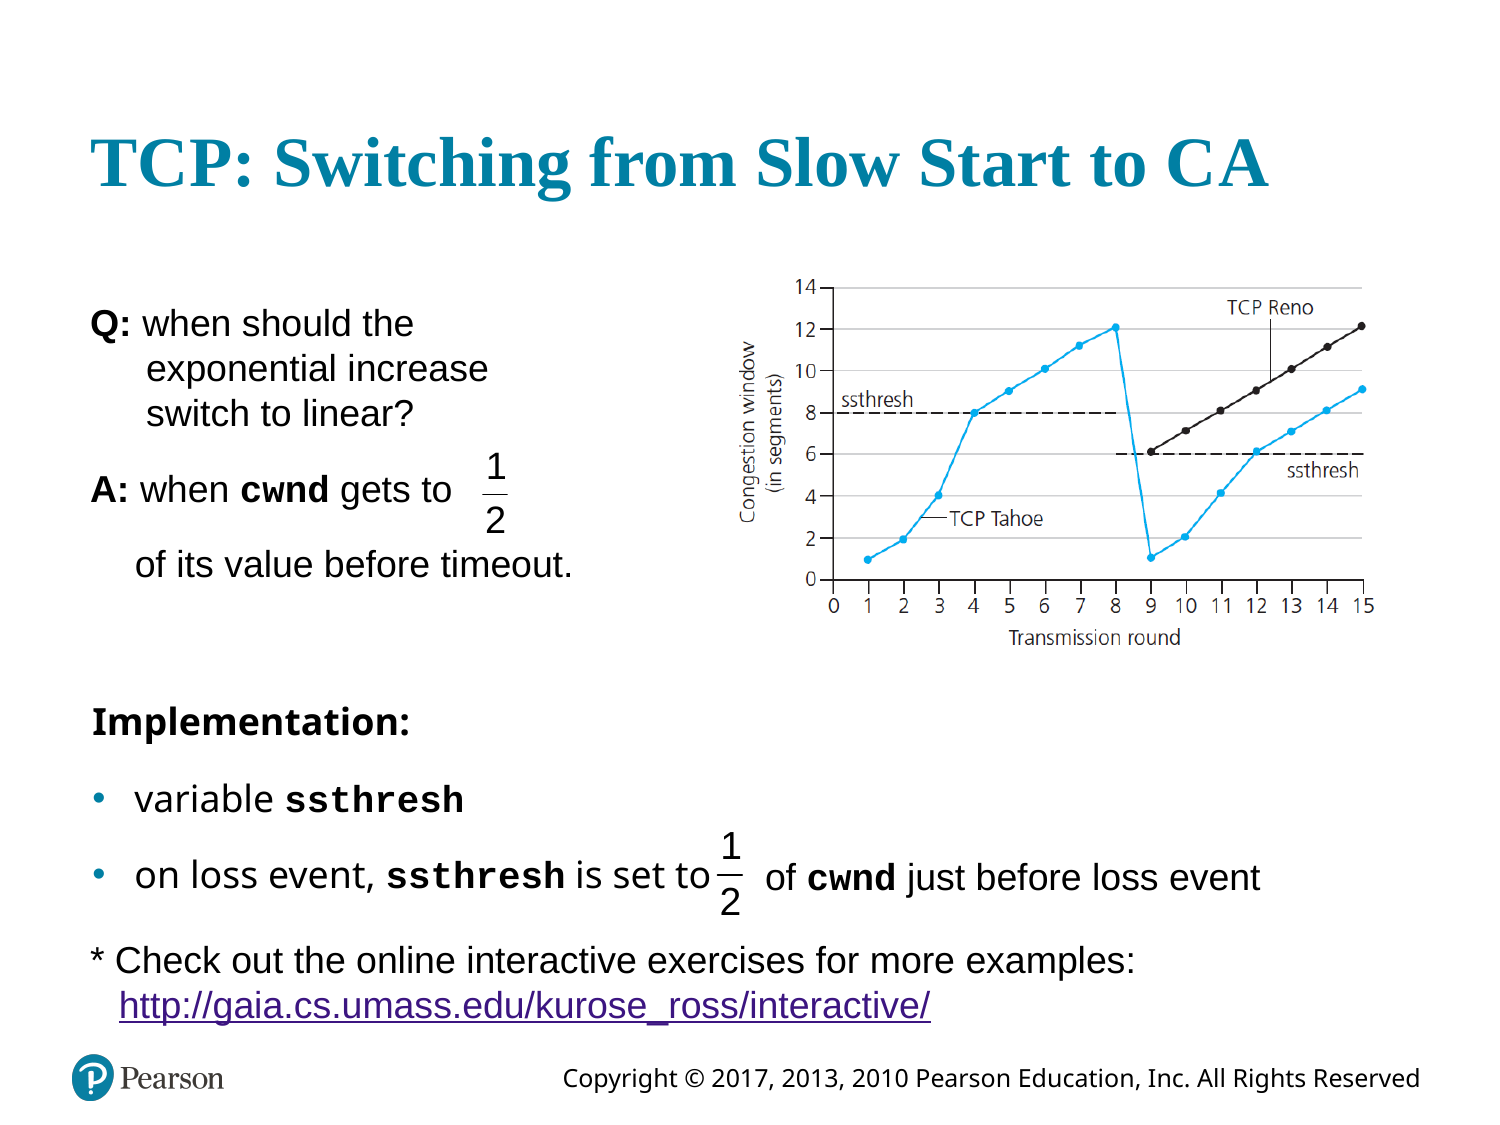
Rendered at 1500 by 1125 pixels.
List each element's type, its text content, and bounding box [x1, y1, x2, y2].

title T C P: Switching from Slow Start to C A [75, 0, 1425, 216]
picture [710, 258, 1412, 659]
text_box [710, 822, 751, 924]
list Implementation: variable ssthresh on loss event, ssthresh is set to [77, 683, 1438, 1125]
list of cwnd just before loss event [754, 837, 1423, 920]
list of its value before timeout. [72, 524, 606, 594]
picture [72, 1087, 77, 1101]
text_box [476, 443, 515, 543]
list * Check out the online interactive exercises for more examples: http://gaia.cs.umass.edu/kurose_ross/interactive/ [75, 921, 1425, 1045]
picture [72, 1054, 77, 1070]
list Q: when should the exponential increase switch to linear? A: when cwnd gets to [75, 283, 608, 921]
